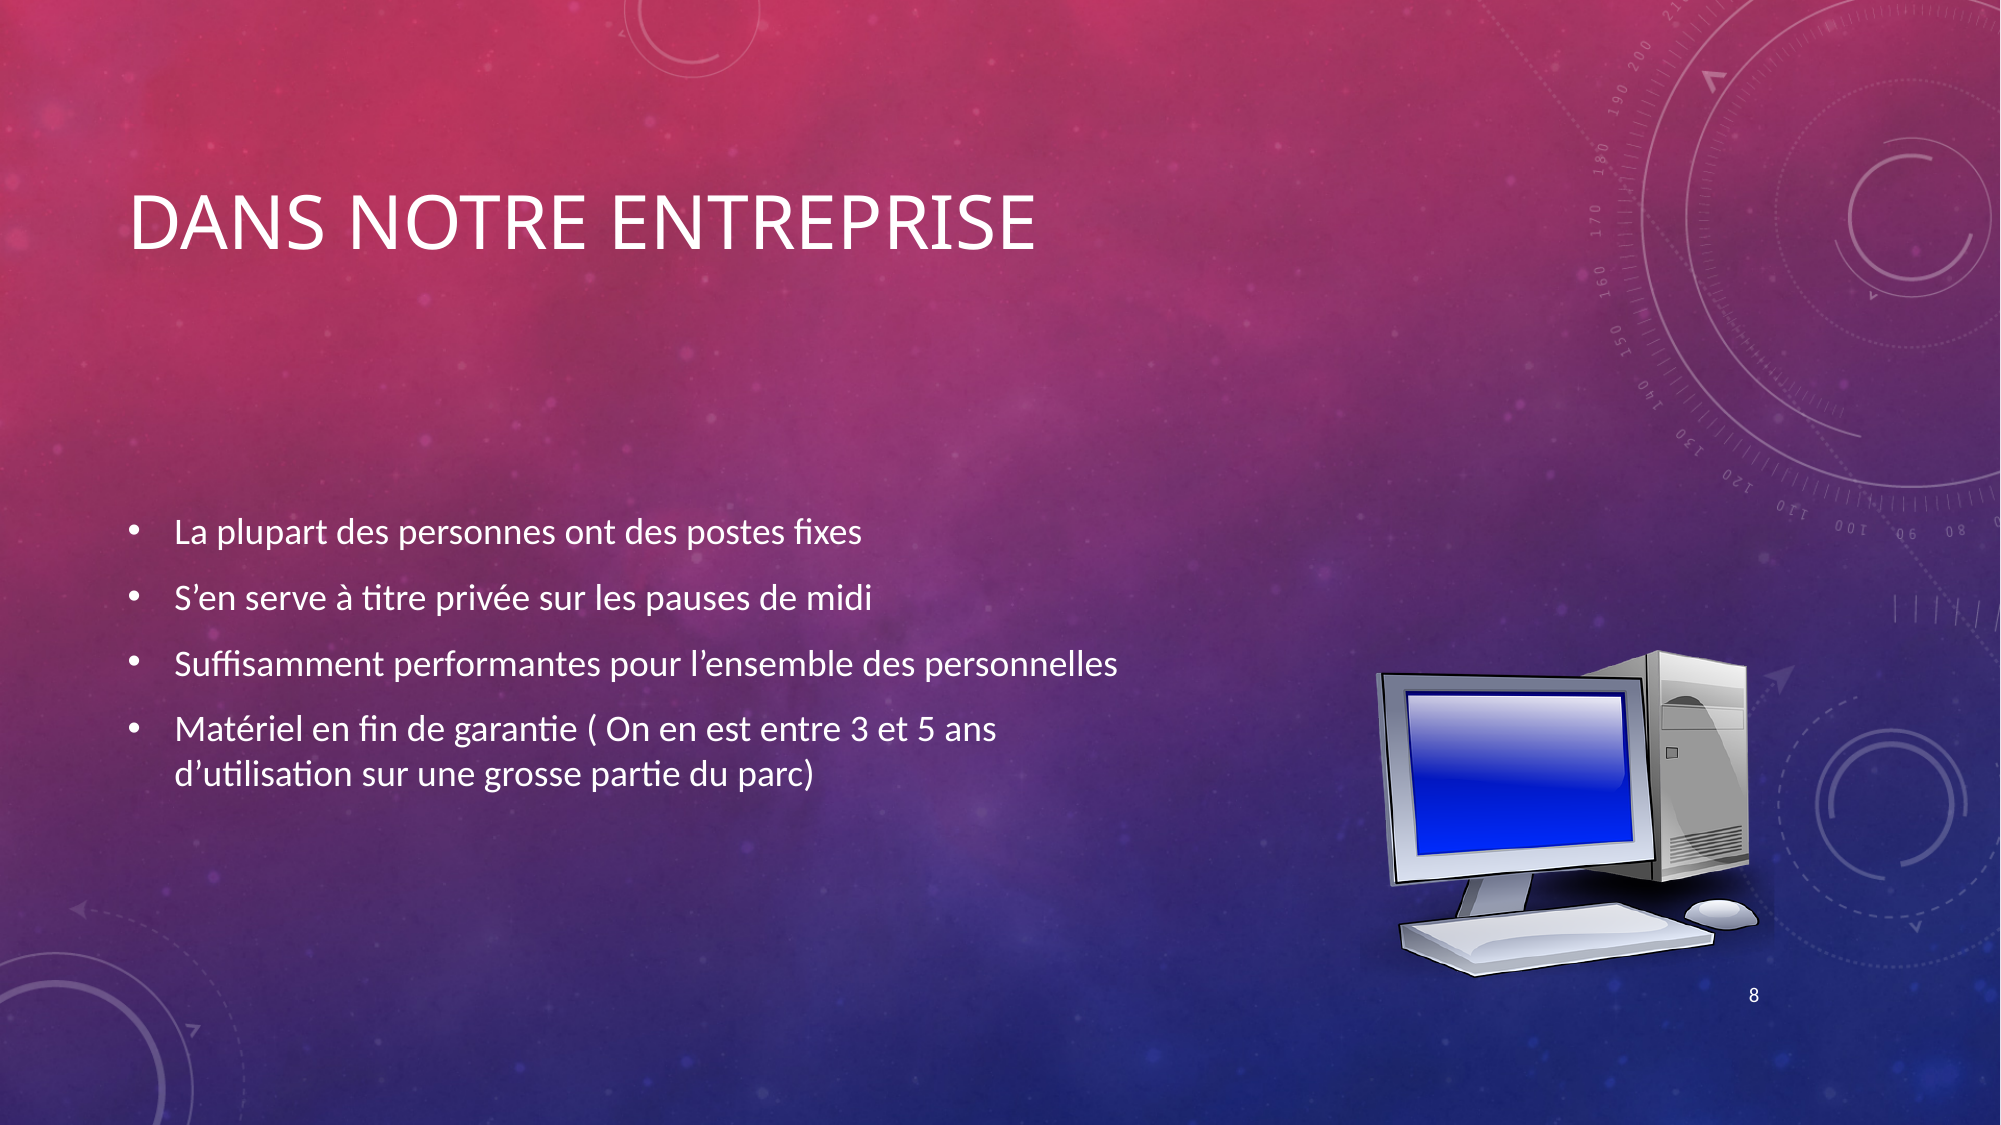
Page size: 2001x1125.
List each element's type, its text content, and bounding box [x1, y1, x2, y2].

picture [0, 0, 2001, 1125]
title Dans notre entreprise [112, 99, 1775, 339]
list La plupart des personnes ont des postes fixes S’en serve à titre privée sur les pauses de midi Suffisamment performantes pour l’ensemble des personnelles Matériel en fin de garantie ( On en est entre 3 et 5 ans d’utilisation sur une grosse partie du parc) [112, 351, 1775, 950]
slide_number 8 [1684, 991, 1775, 1025]
